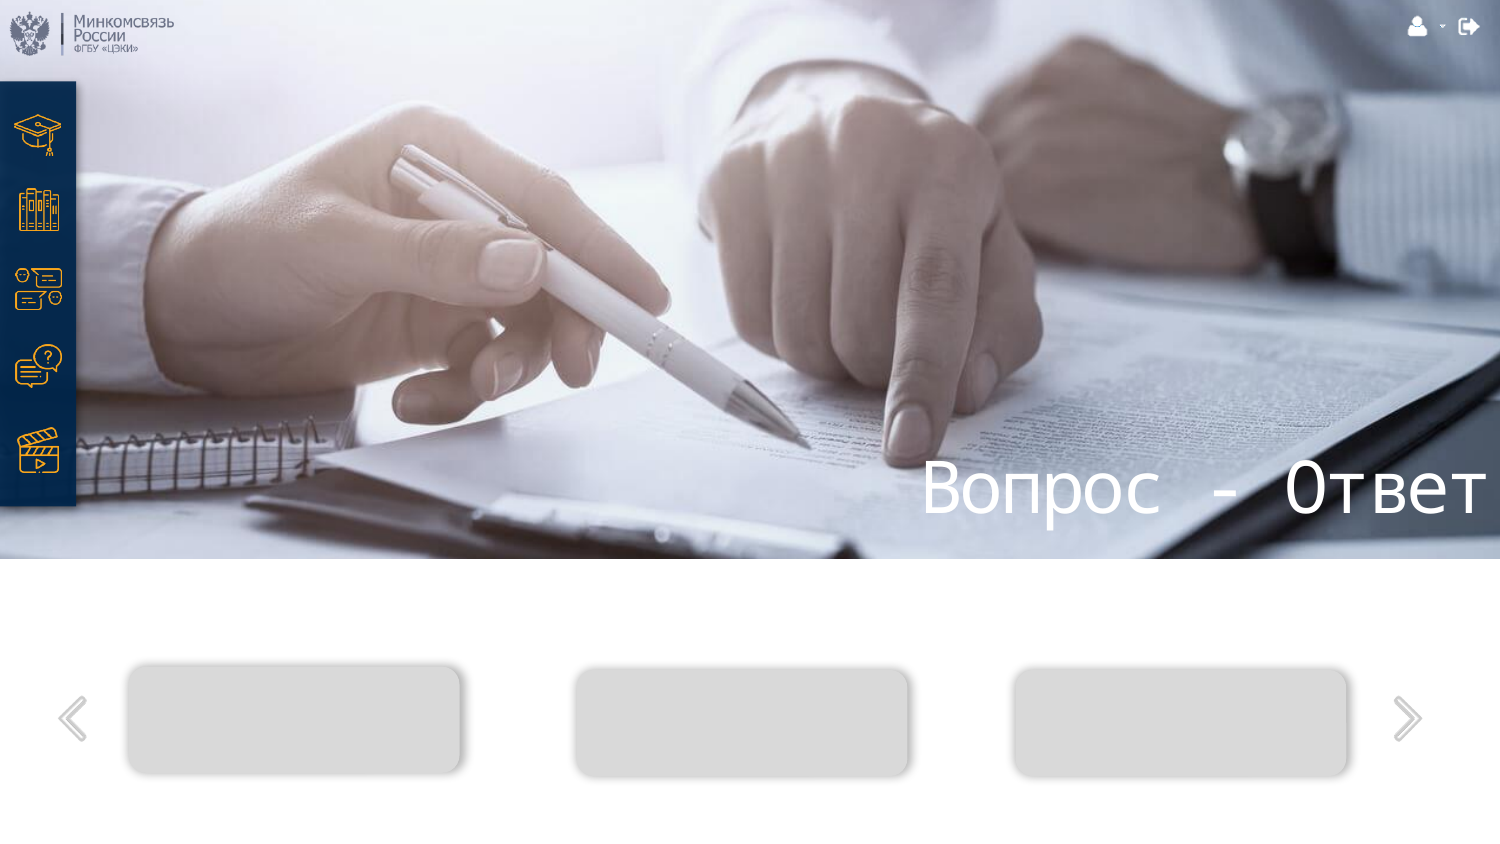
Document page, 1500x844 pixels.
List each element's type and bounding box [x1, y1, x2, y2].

text_box [1013, 667, 1349, 779]
text_box [0, 80, 77, 507]
picture [1376, 695, 1422, 742]
picture [0, 0, 1500, 559]
picture [58, 695, 105, 742]
text_box [574, 667, 910, 779]
text_box [126, 664, 462, 776]
